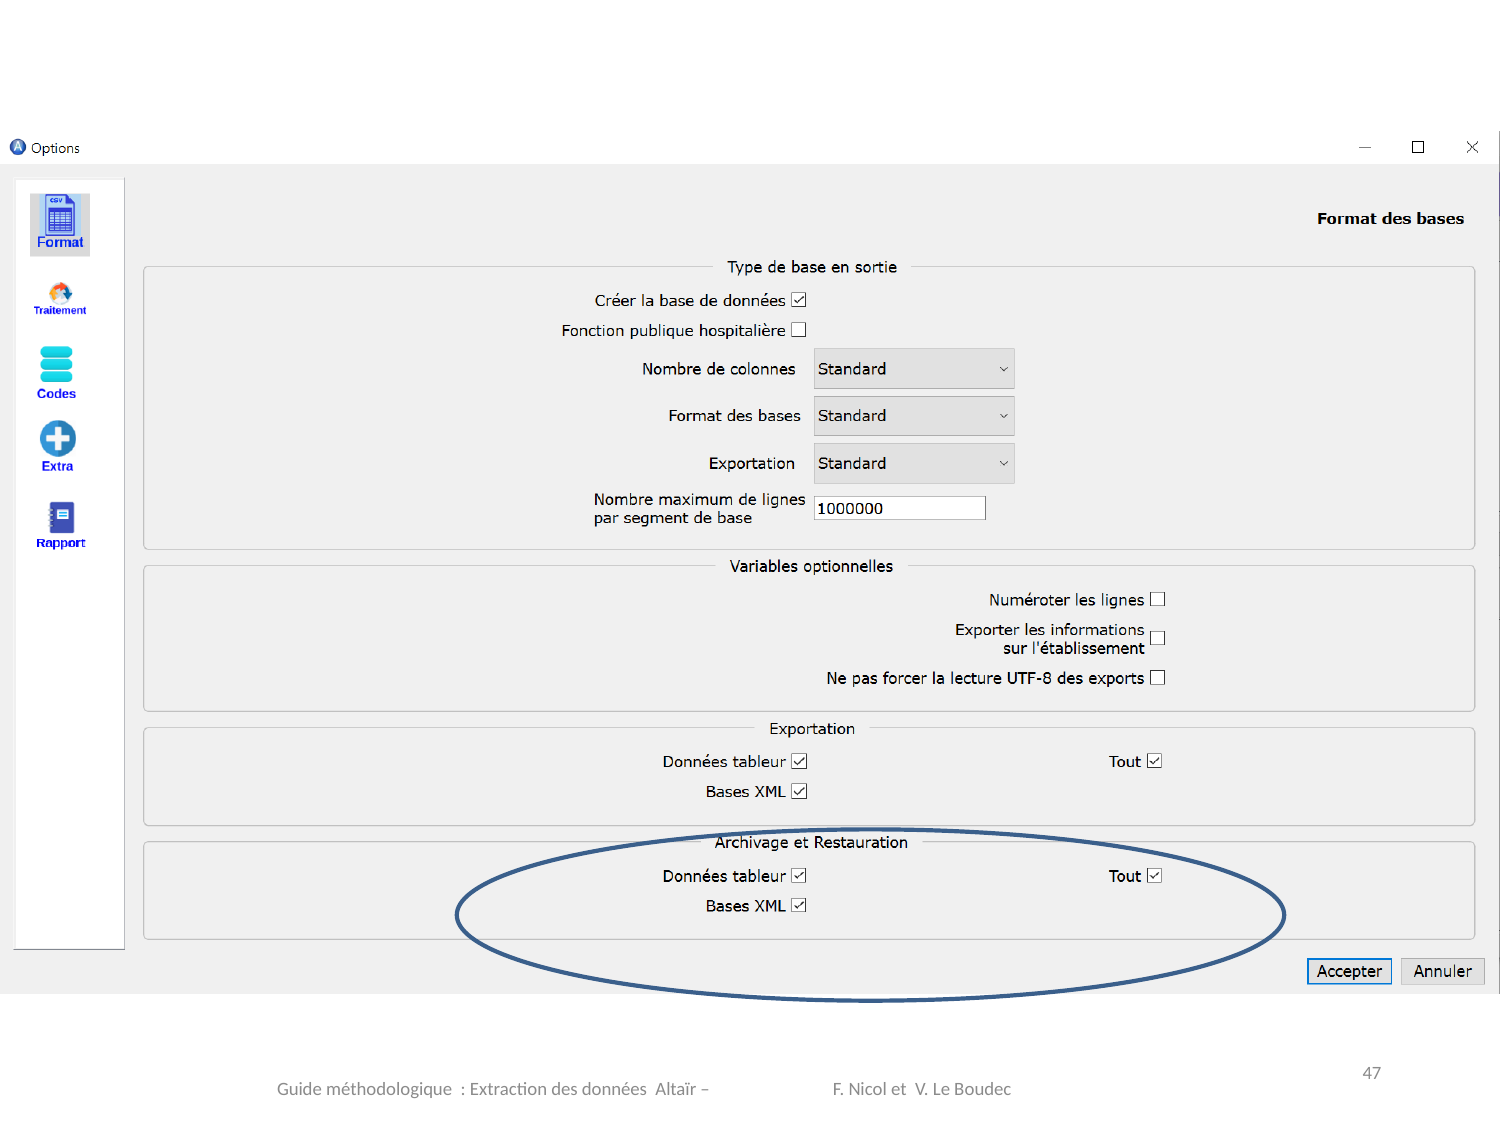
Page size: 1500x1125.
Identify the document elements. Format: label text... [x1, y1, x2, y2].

text_box 47 [1059, 1042, 1397, 1102]
picture [0, 131, 1500, 994]
text_box Guide méthodologique : Extraction des données Altaïr – F. Nicol et V. Le Boudec [182, 1057, 1106, 1118]
